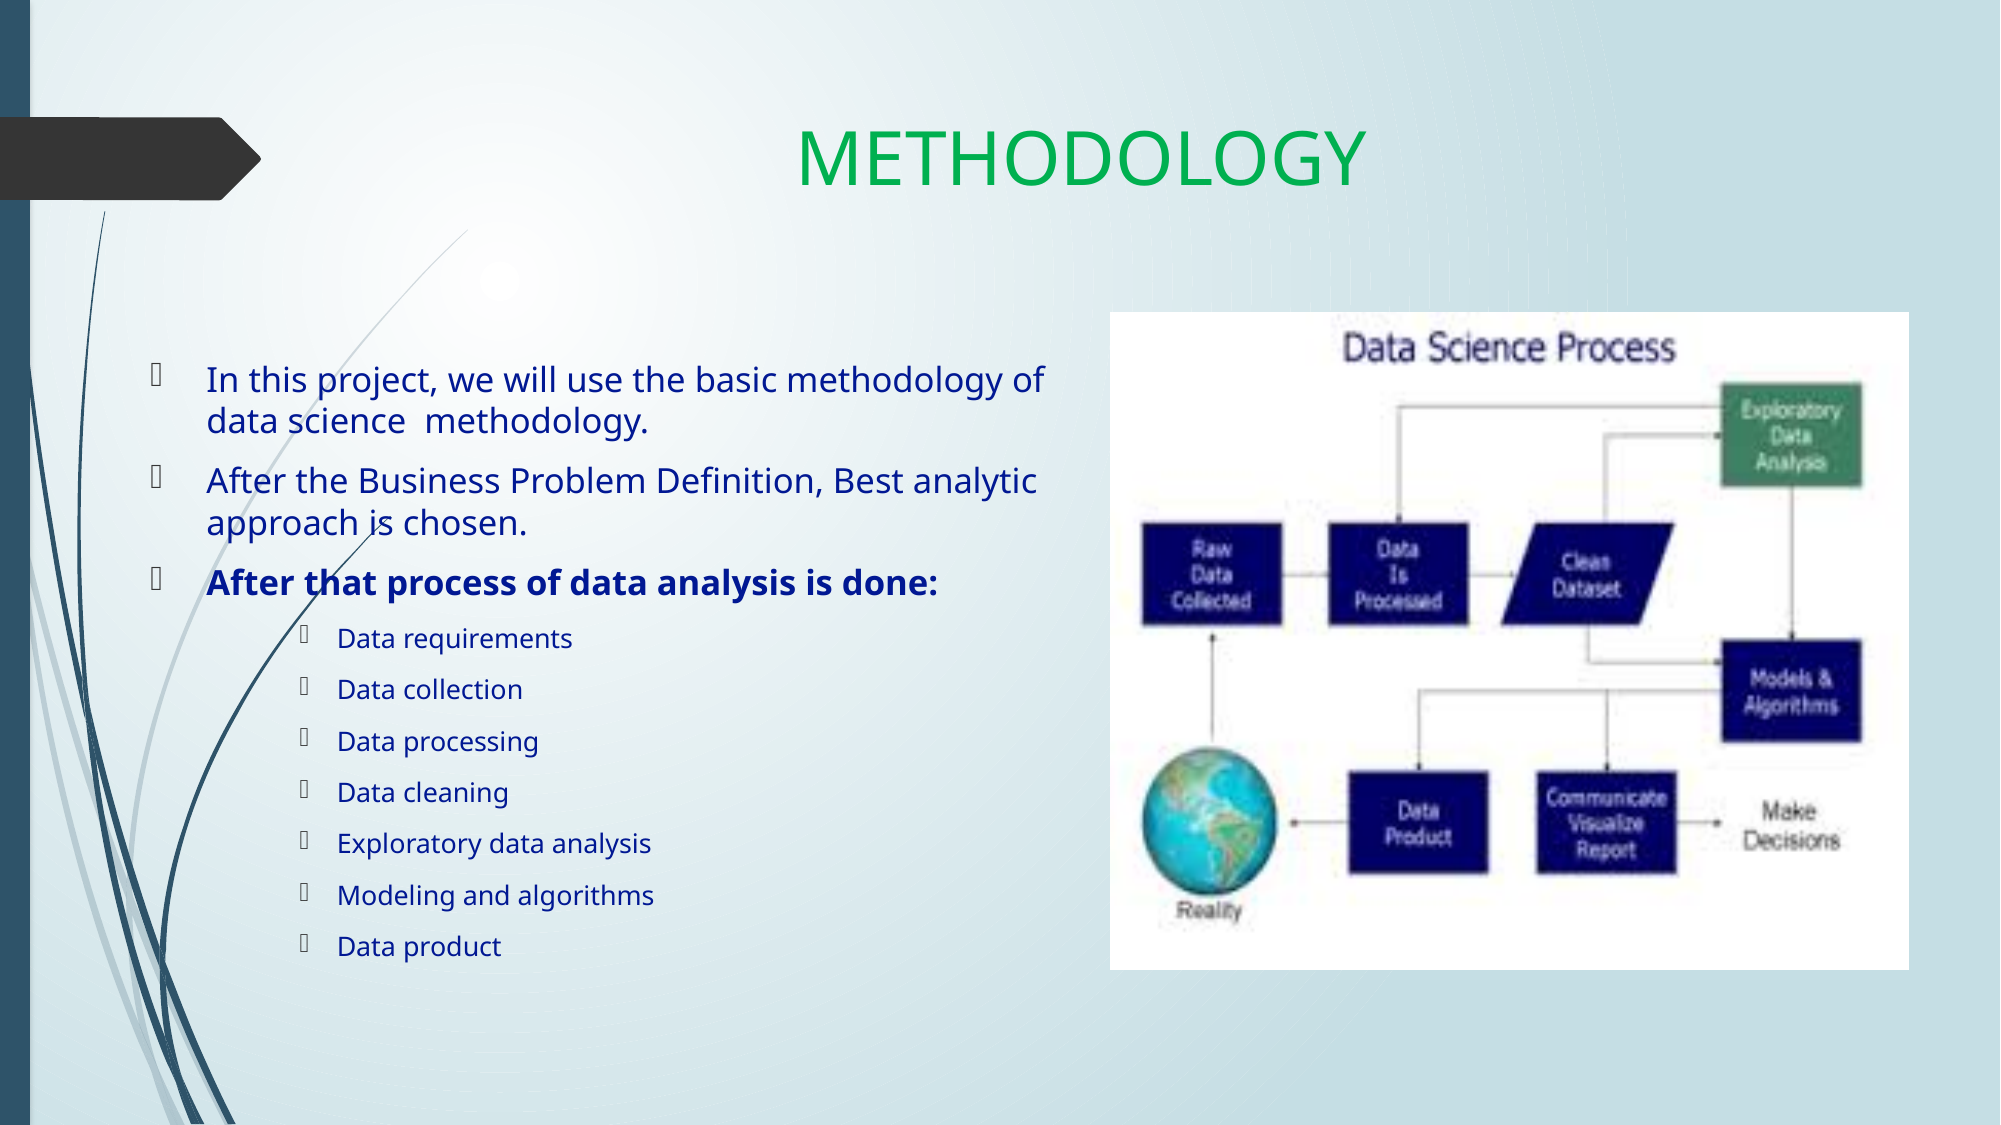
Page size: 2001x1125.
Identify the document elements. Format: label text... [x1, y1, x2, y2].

picture [1110, 312, 1910, 970]
list In this project, we will use the basic methodology of data science methodology. After the Business Problem Definition, Best analytic approach is chosen. After that process of data analysis is done: Data requirements Data collection Data processing Data cleaning Exploratory data analysis Modeling and algorithms Data product [135, 350, 1082, 970]
title METHODOLOGY [350, 102, 1813, 313]
